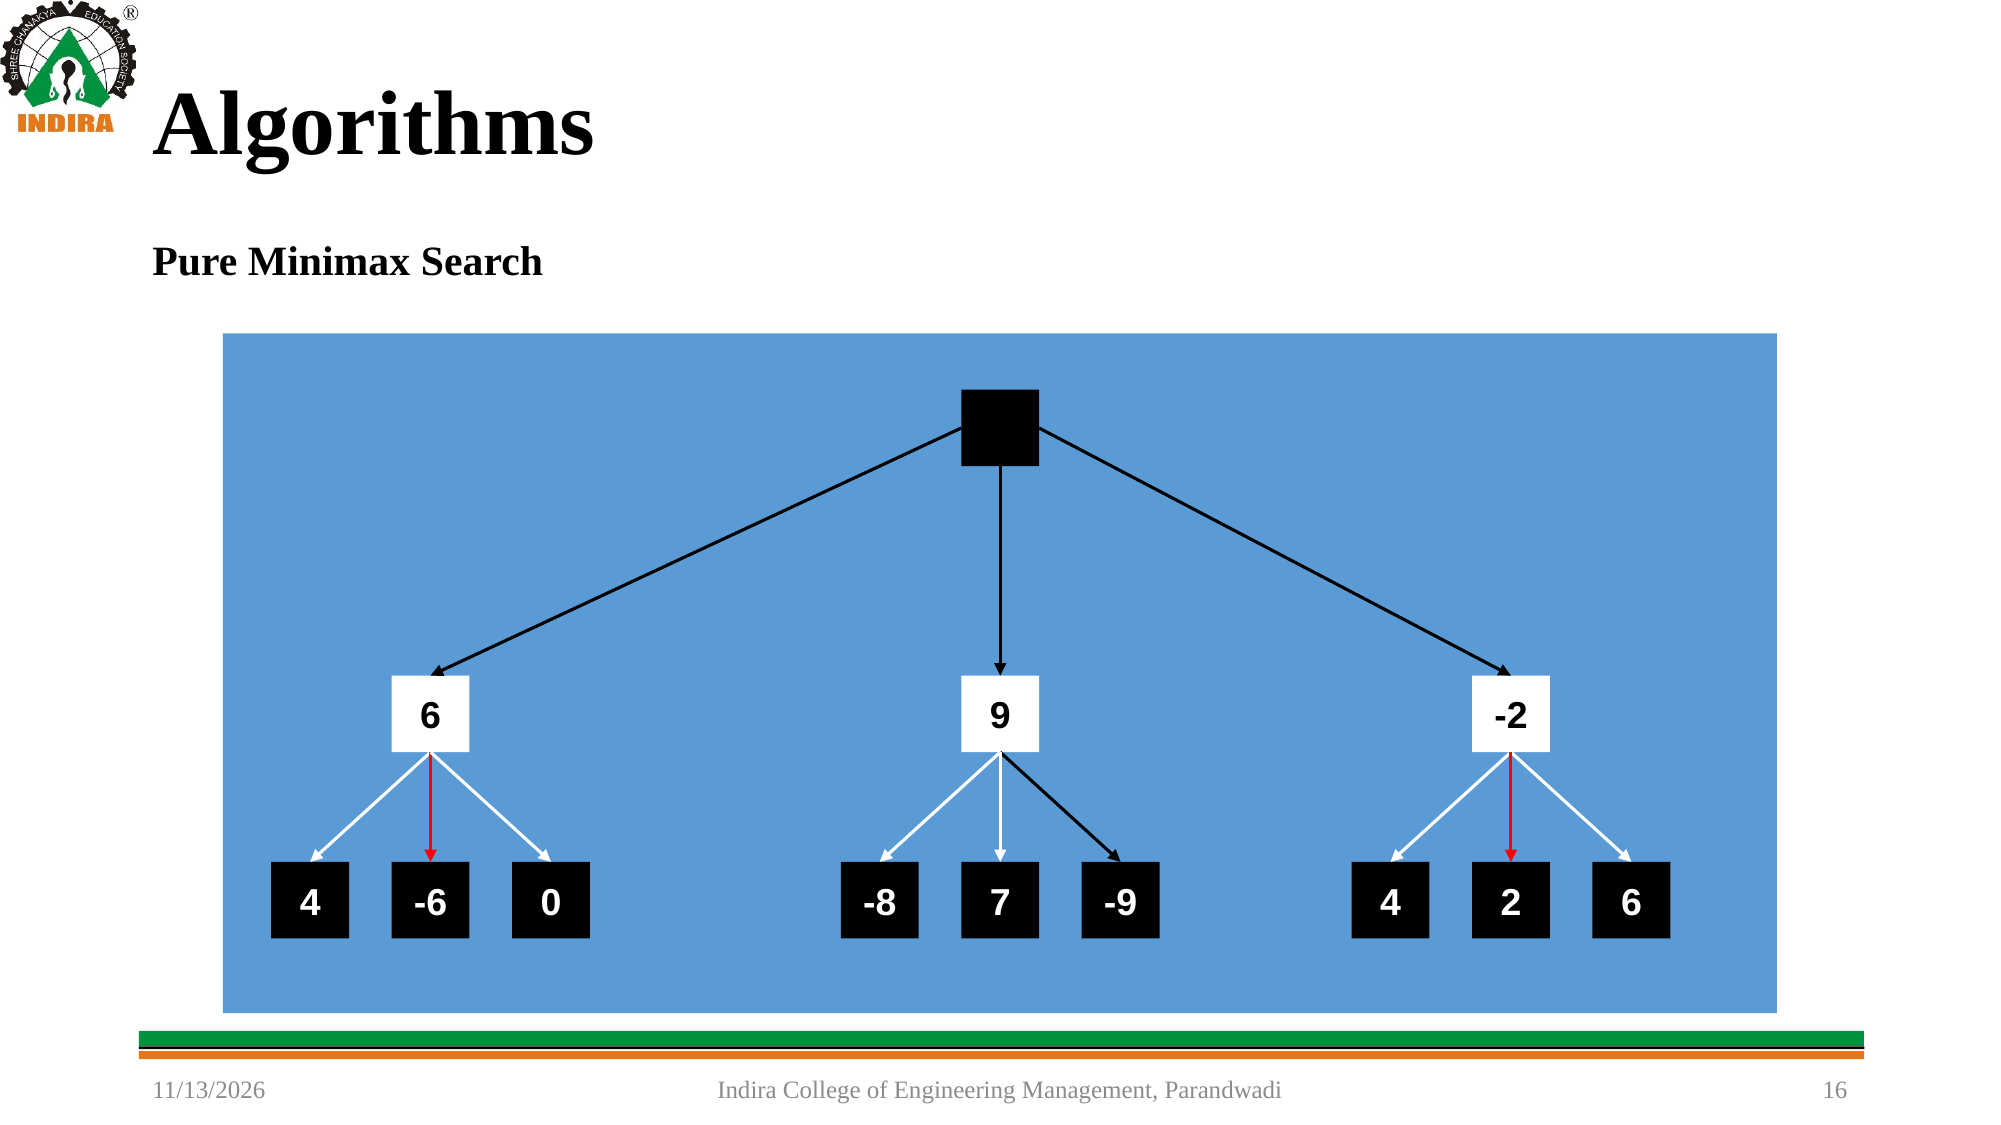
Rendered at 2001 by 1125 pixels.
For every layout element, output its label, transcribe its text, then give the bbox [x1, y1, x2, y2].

title Algorithms [136, 46, 1864, 205]
slide_number 16 [1412, 1058, 1863, 1119]
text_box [222, 333, 1777, 1014]
list Pure Minimax Search [137, 211, 639, 303]
picture [0, 0, 139, 132]
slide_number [137, 1058, 588, 1119]
footer Indira College of Engineering Management, Parandwadi [662, 1058, 1338, 1119]
